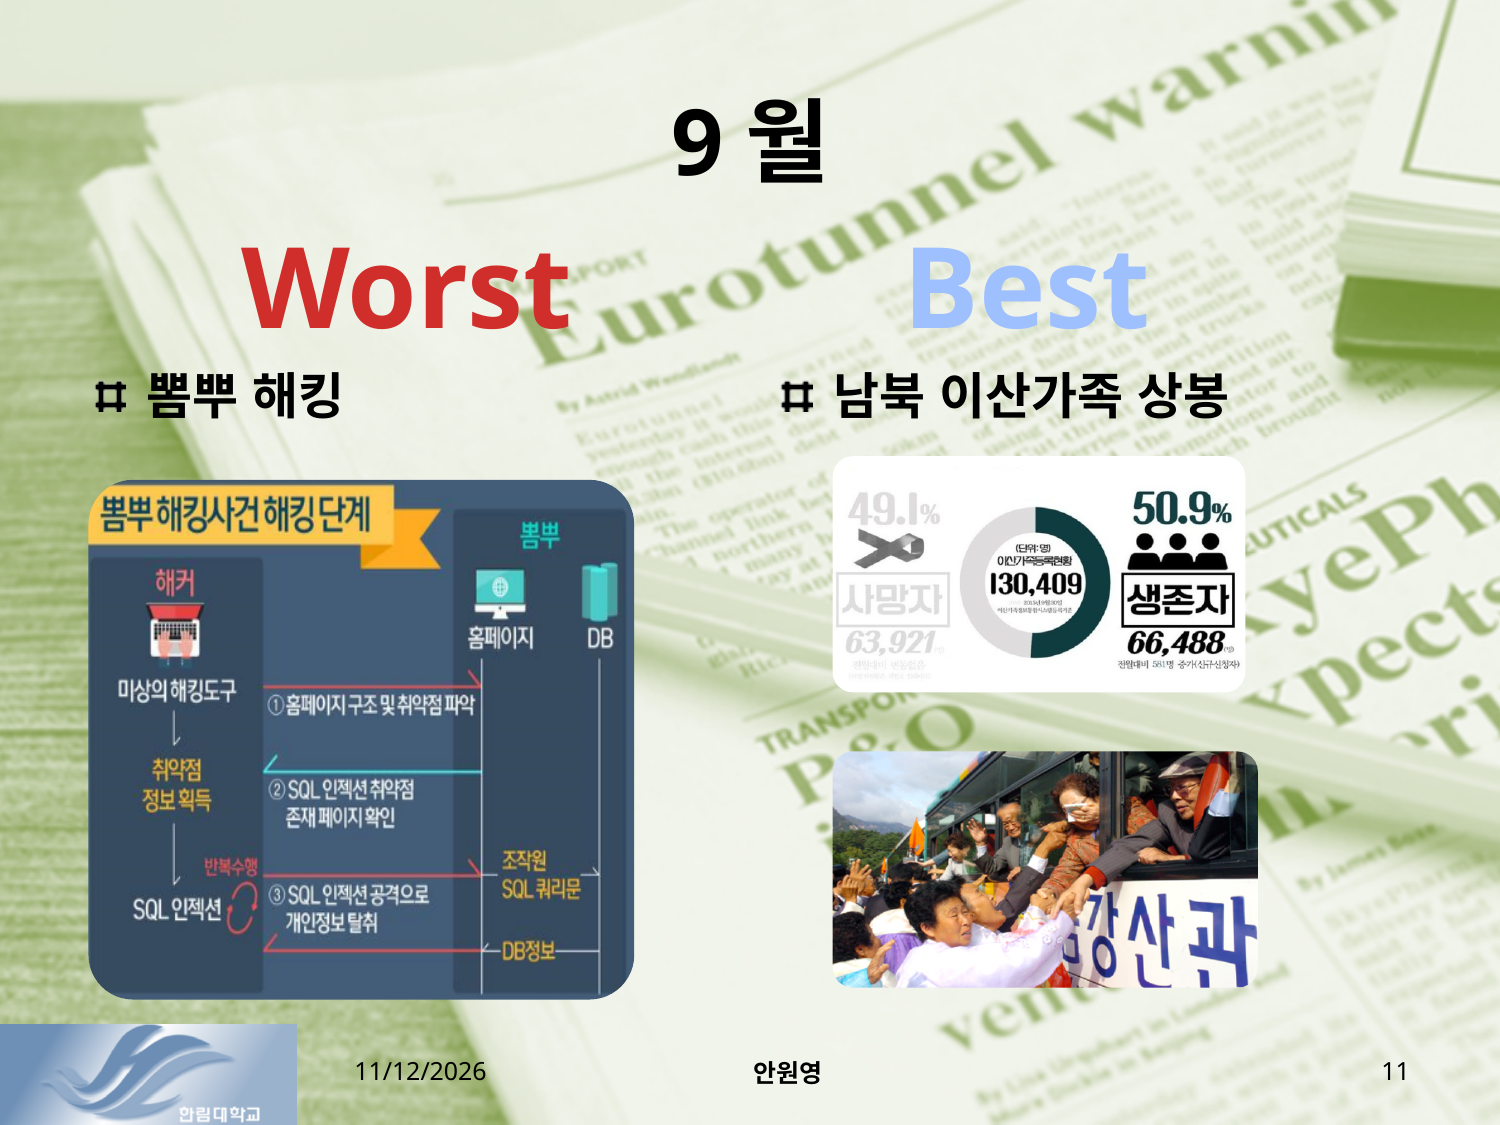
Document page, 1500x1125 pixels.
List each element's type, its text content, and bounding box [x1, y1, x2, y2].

list 남북 이산가족 상봉 [761, 356, 1425, 468]
text_box Worst [226, 208, 589, 358]
picture [832, 751, 1259, 988]
slide_number 11 [1074, 1042, 1425, 1103]
footer 안원영 [550, 1042, 1026, 1103]
picture [88, 479, 635, 1000]
title 9월 [76, 45, 1425, 233]
picture [832, 455, 1246, 693]
picture [90, 376, 126, 412]
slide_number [151, 1042, 502, 1103]
picture [776, 376, 813, 412]
list 뽐뿌 해킹 [75, 356, 738, 445]
text_box Best [888, 208, 1166, 358]
